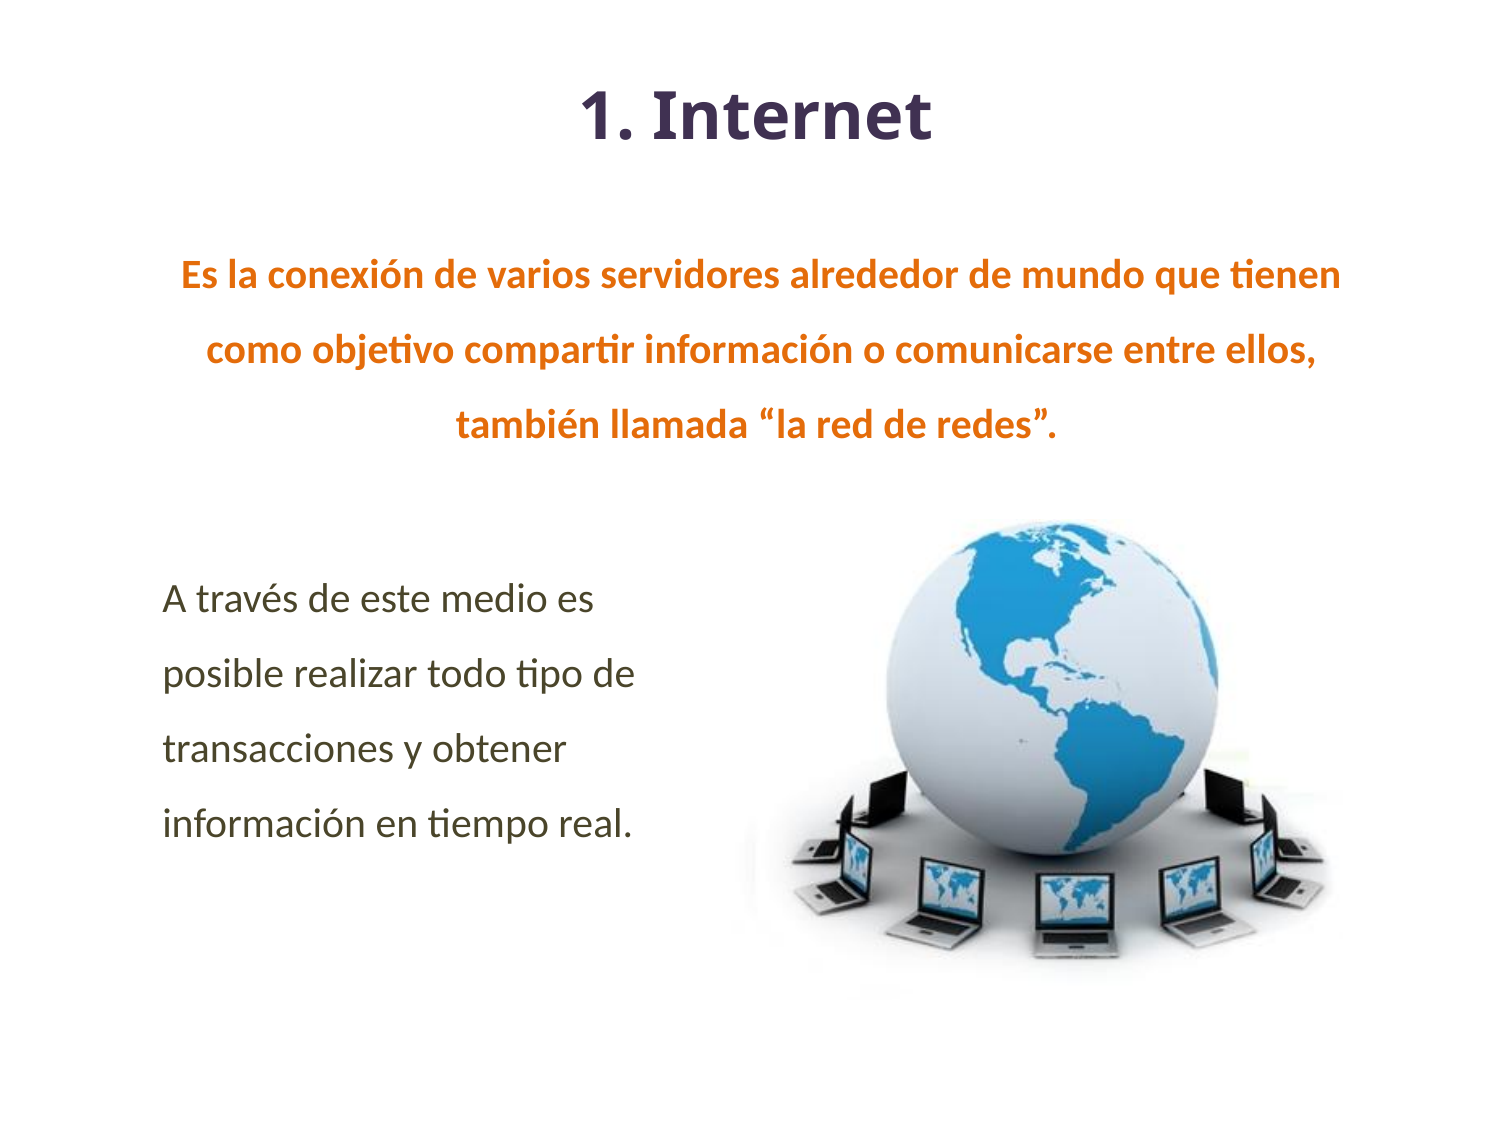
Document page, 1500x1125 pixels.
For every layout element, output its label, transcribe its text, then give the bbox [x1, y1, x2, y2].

picture [666, 519, 1344, 1000]
text_box A través de este medio es posible realizar todo tipo de transacciones y obtener información en tiempo real. [147, 538, 661, 854]
text_box Es la conexión de varios servidores alrededor de mundo que tienen como objetivo compartir información o comunicarse entre ellos, también llamada “la red de redes”. [123, 214, 1400, 455]
text_box 1. Internet [11, 19, 1483, 207]
